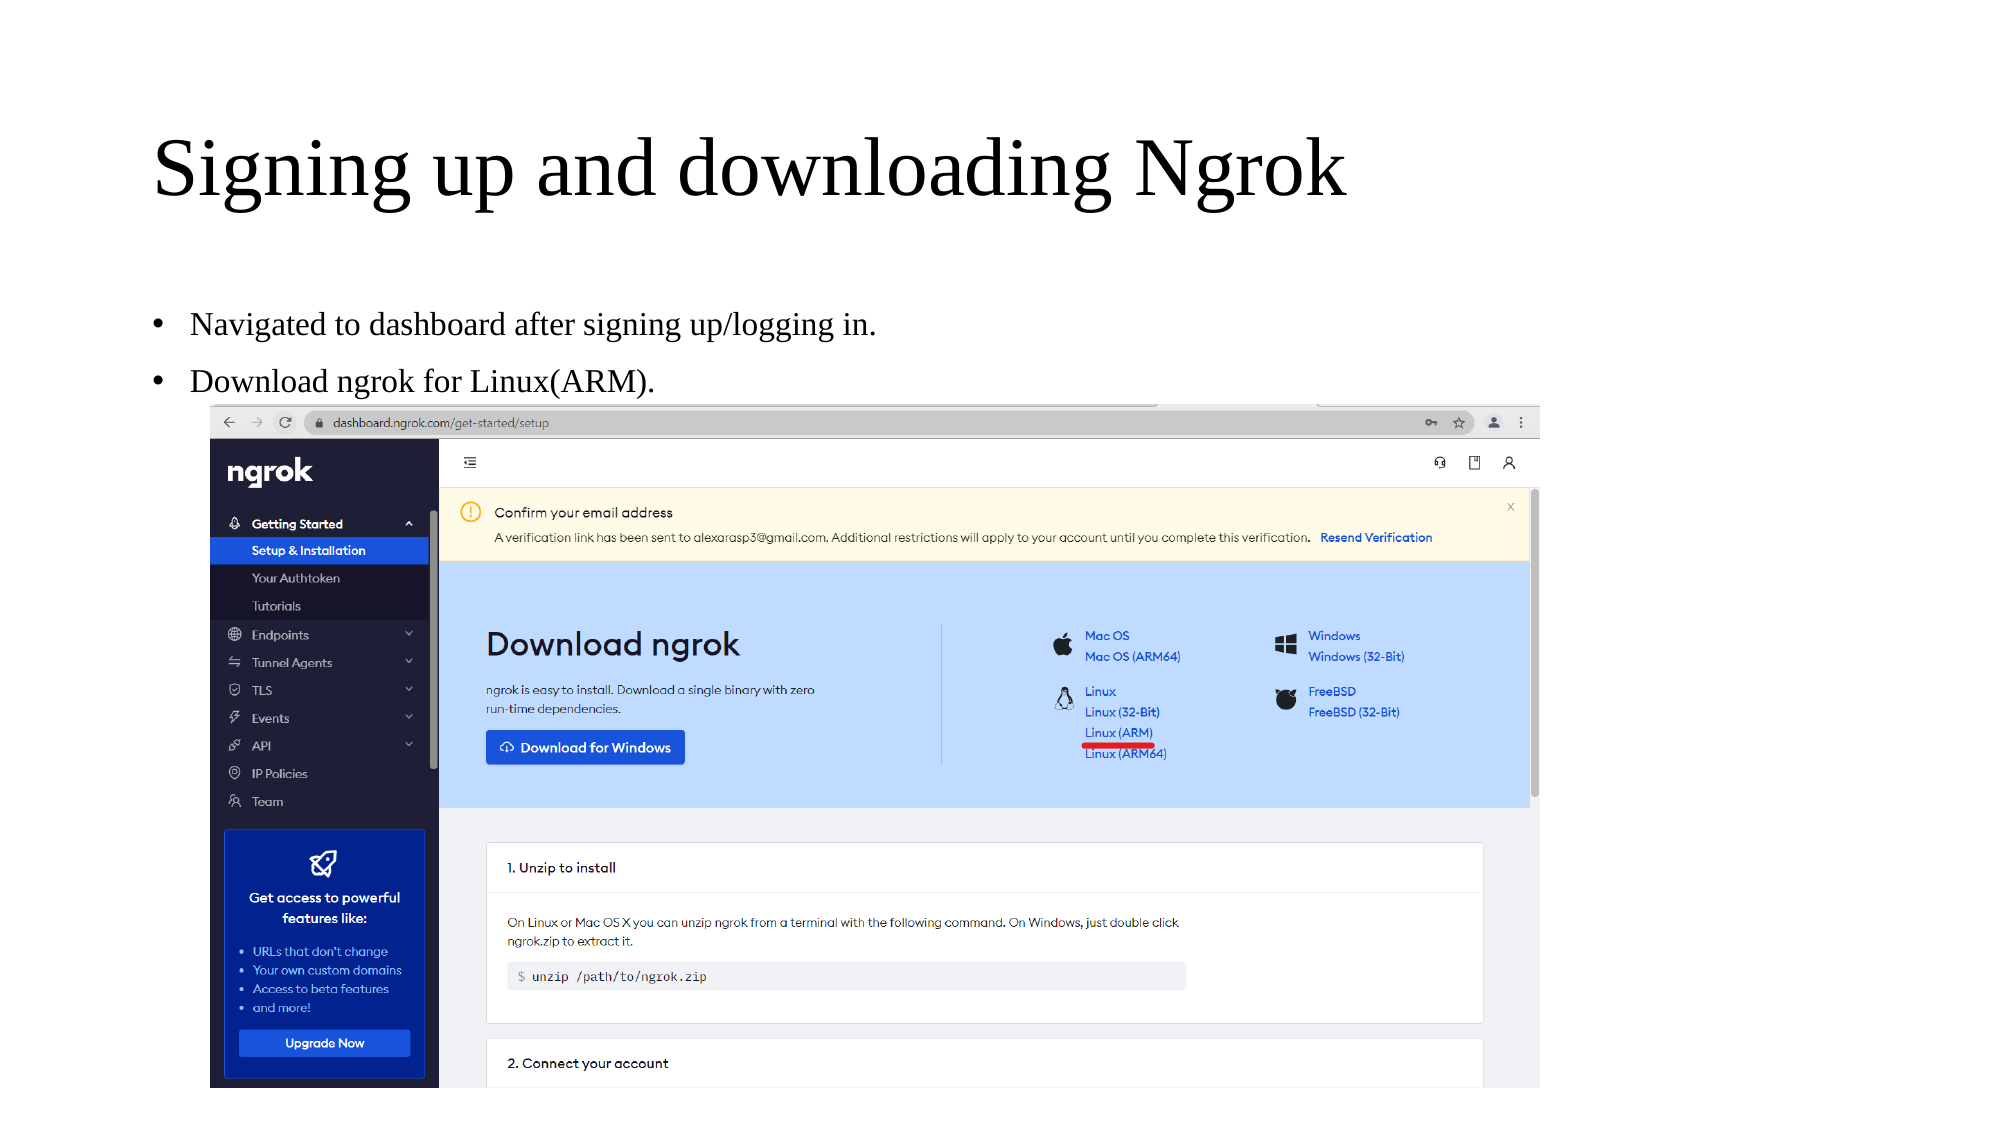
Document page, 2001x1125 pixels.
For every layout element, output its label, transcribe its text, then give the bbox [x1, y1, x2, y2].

list Navigated to dashboard after signing up/logging in. Download ngrok for Linux(ARM). [137, 299, 1863, 1014]
picture [210, 404, 1540, 1088]
title Signing up and downloading Ngrok [137, 59, 1863, 278]
